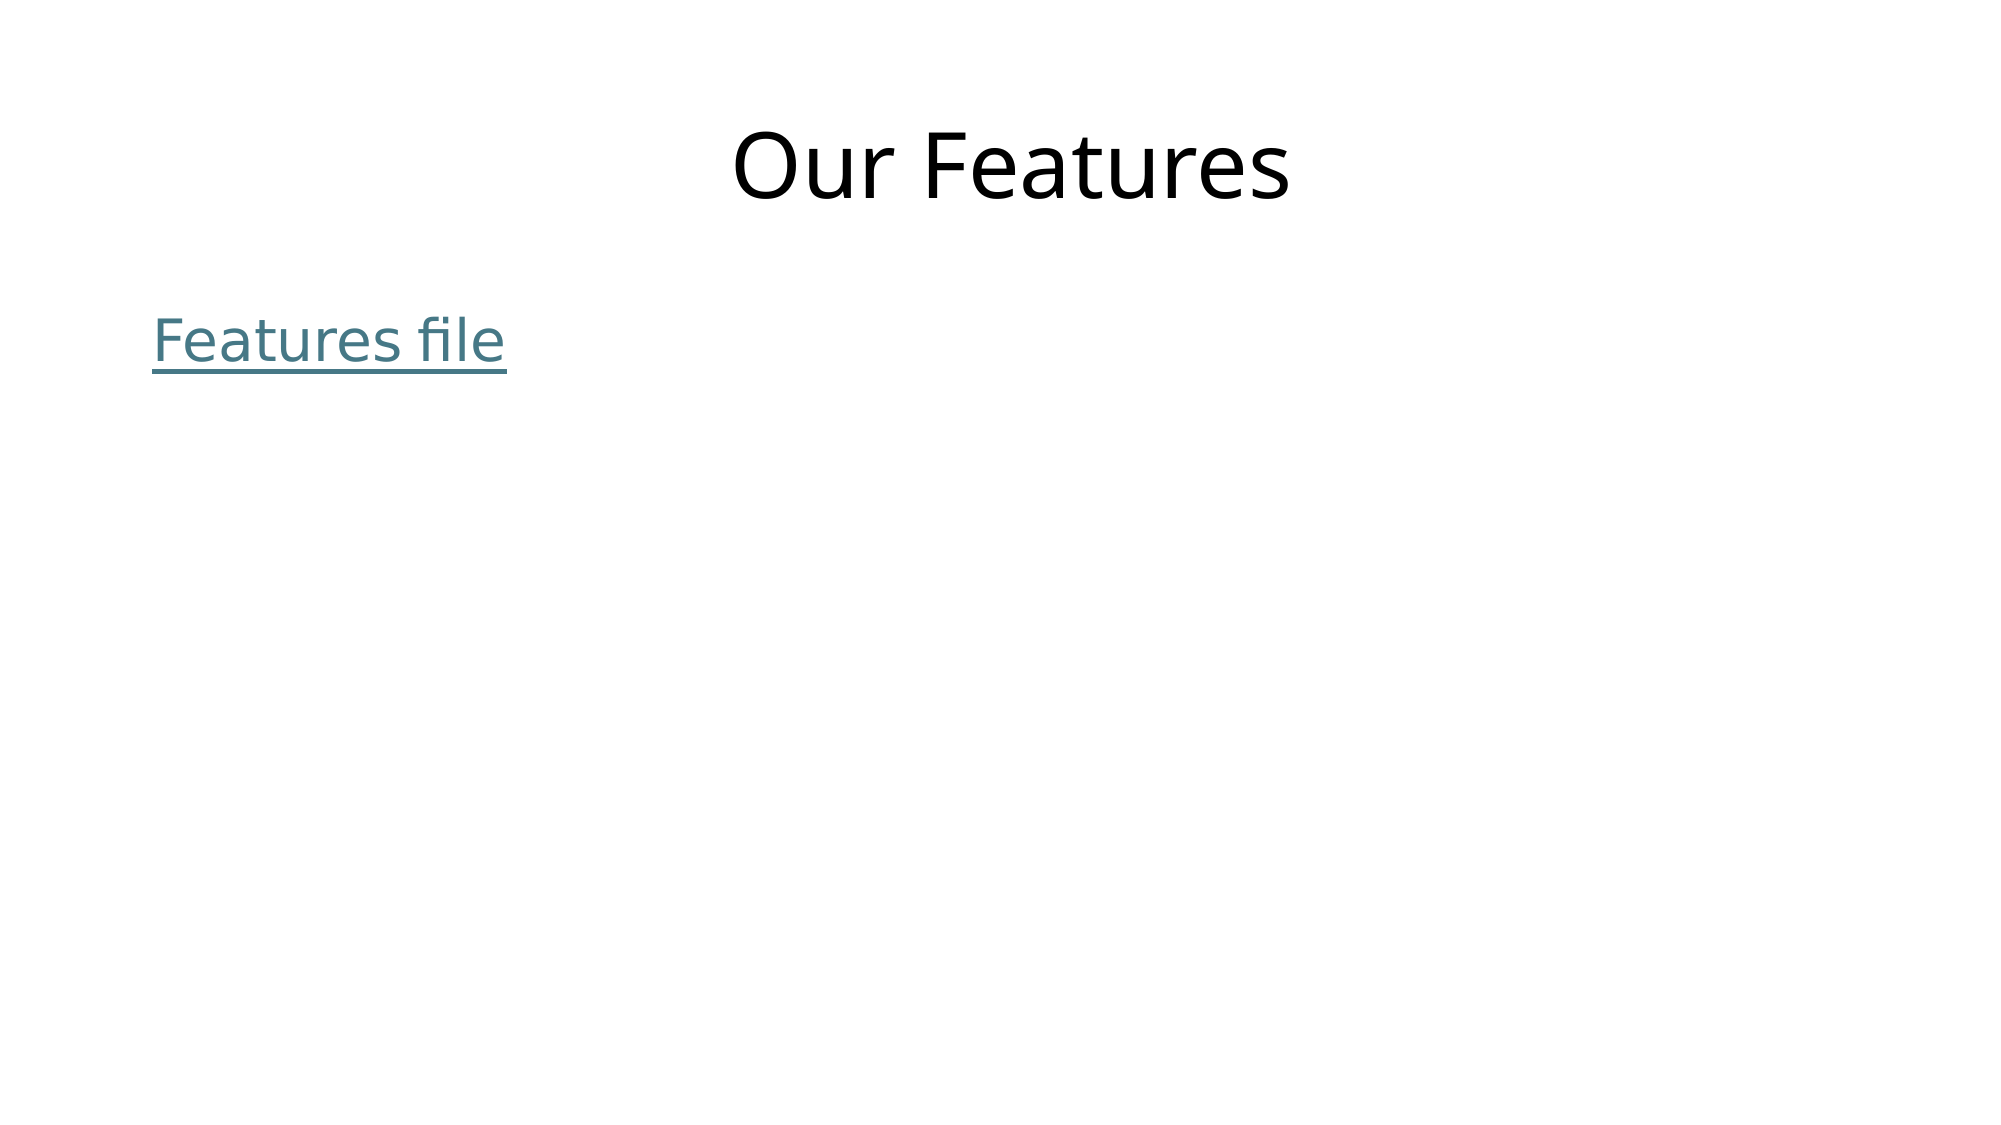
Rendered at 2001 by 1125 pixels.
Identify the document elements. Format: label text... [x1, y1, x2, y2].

list Features file [137, 299, 1863, 1014]
title Our Features [137, 59, 1863, 278]
